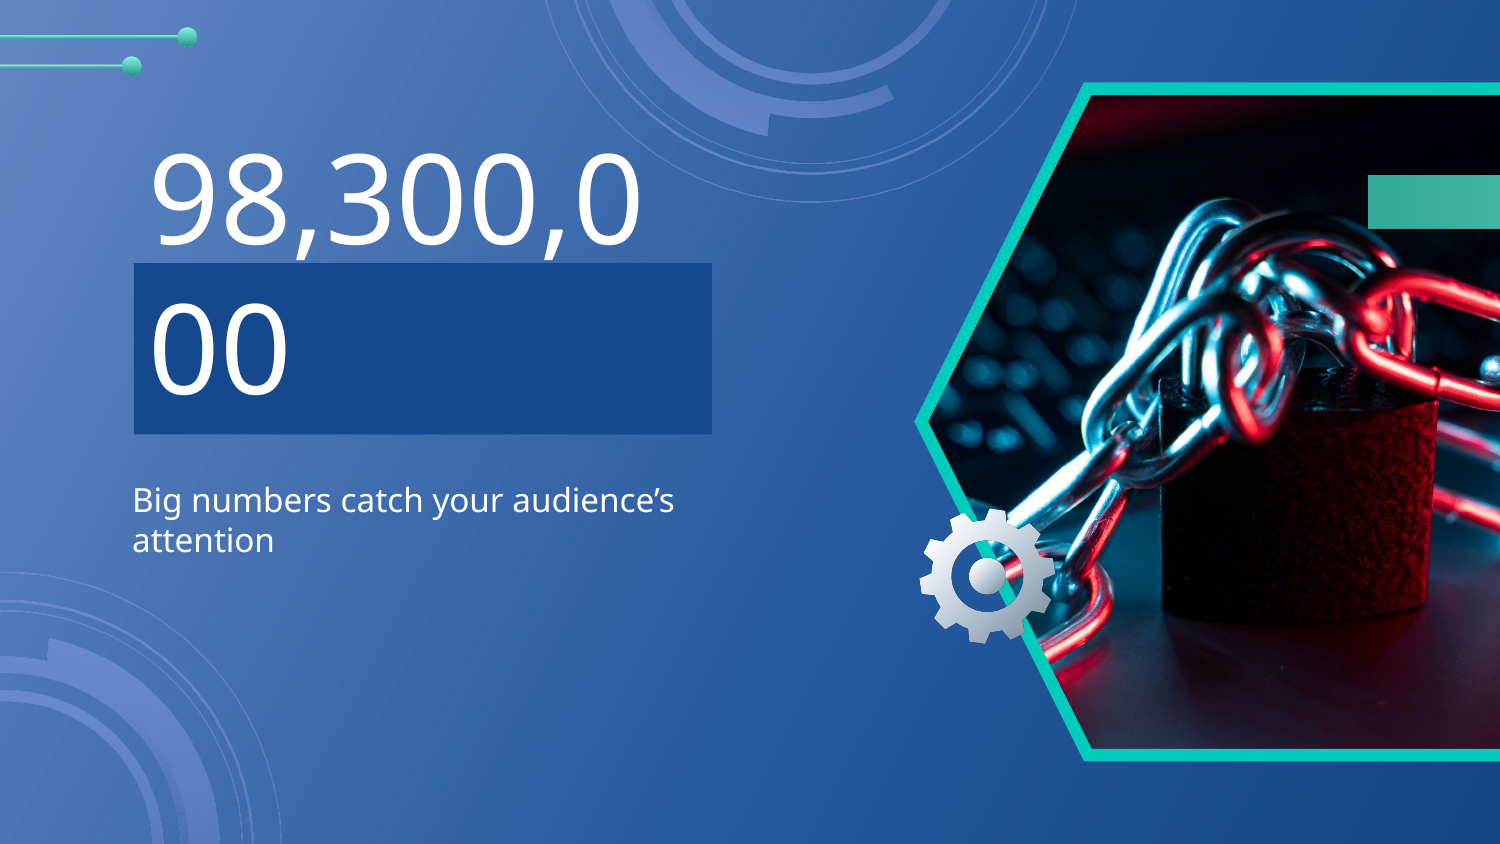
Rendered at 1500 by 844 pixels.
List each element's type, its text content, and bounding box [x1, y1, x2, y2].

title 98,300,000 [133, 263, 712, 435]
subtitle Big numbers catch your audience’s attention [116, 463, 695, 581]
picture [0, 0, 1500, 844]
